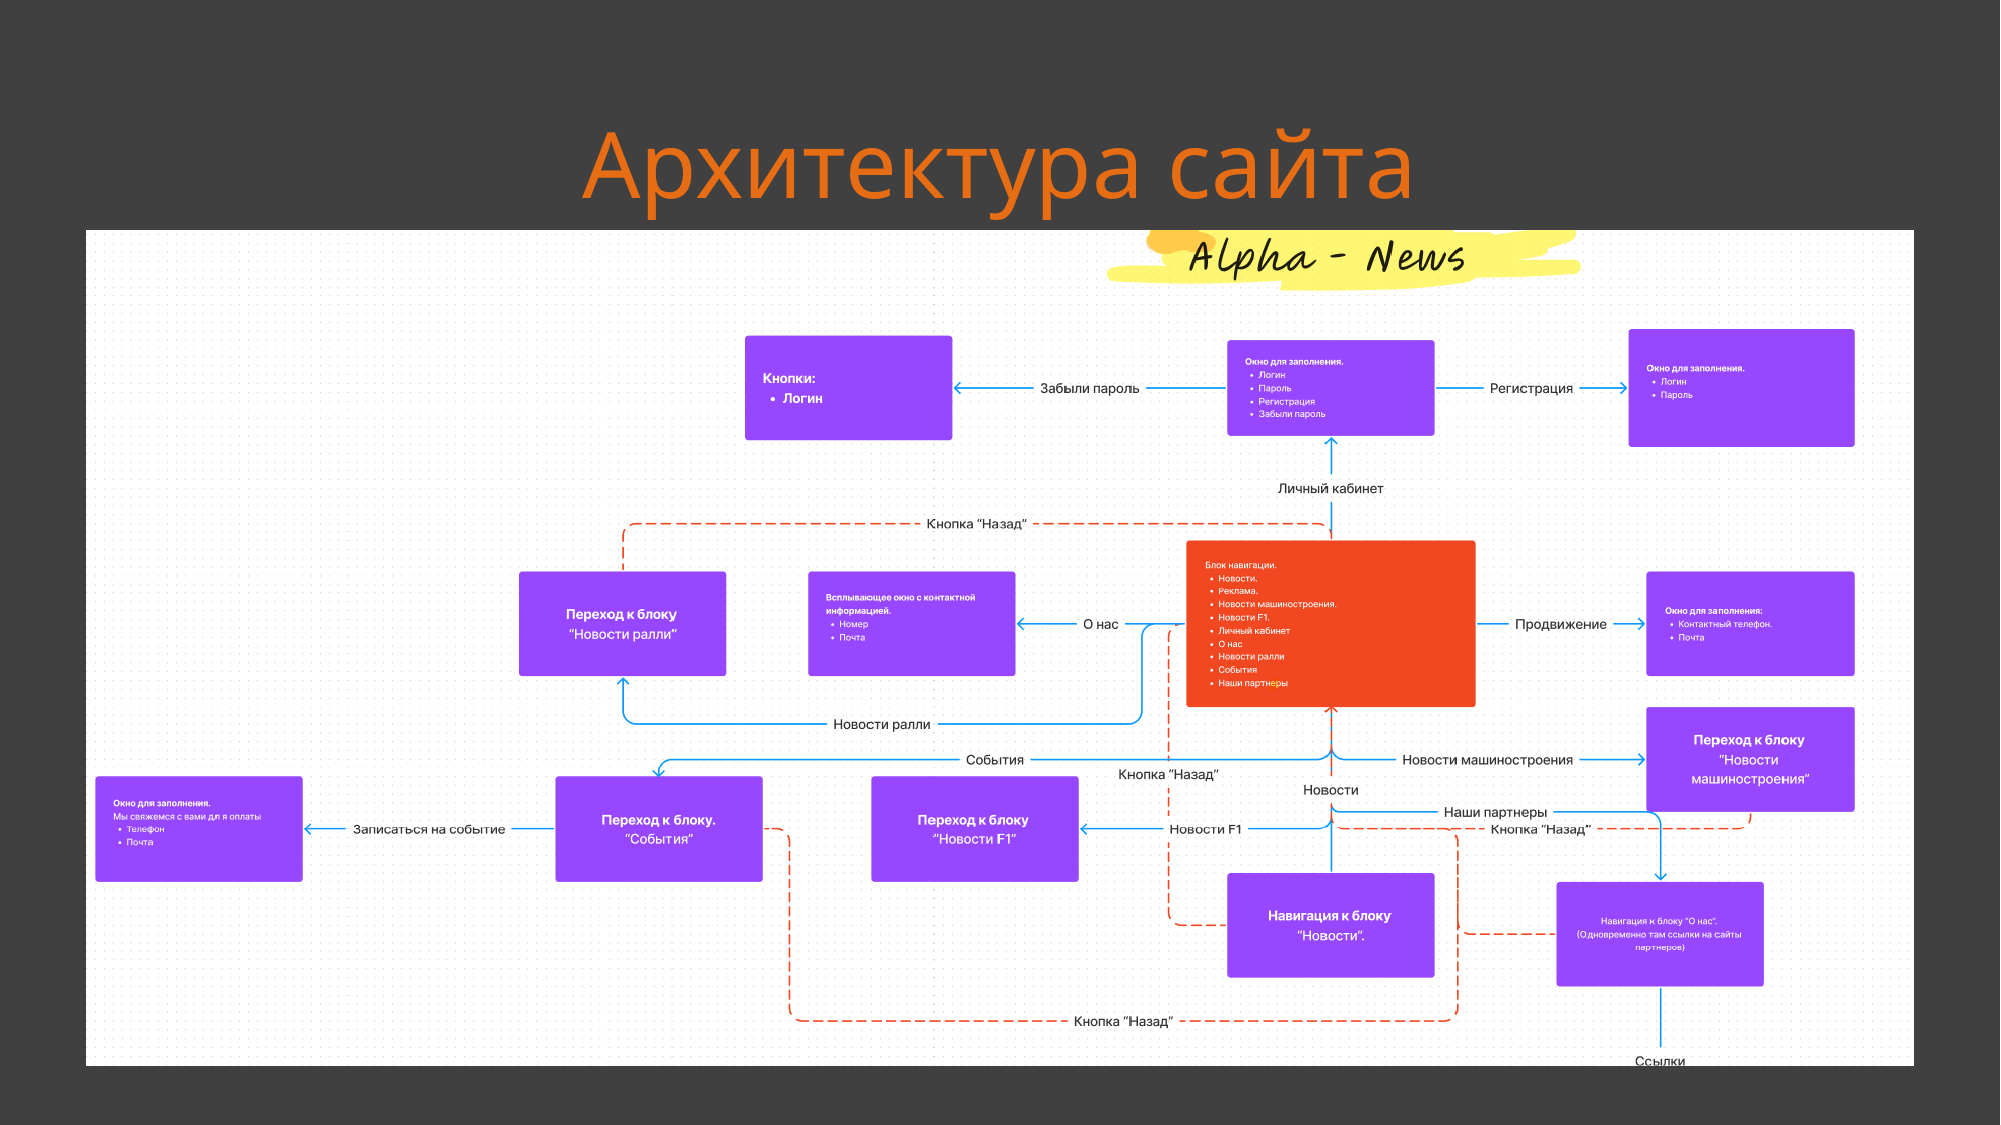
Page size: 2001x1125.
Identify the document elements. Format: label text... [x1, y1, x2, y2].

picture [86, 230, 1914, 1066]
title Архитектура сайта [137, 59, 1863, 230]
